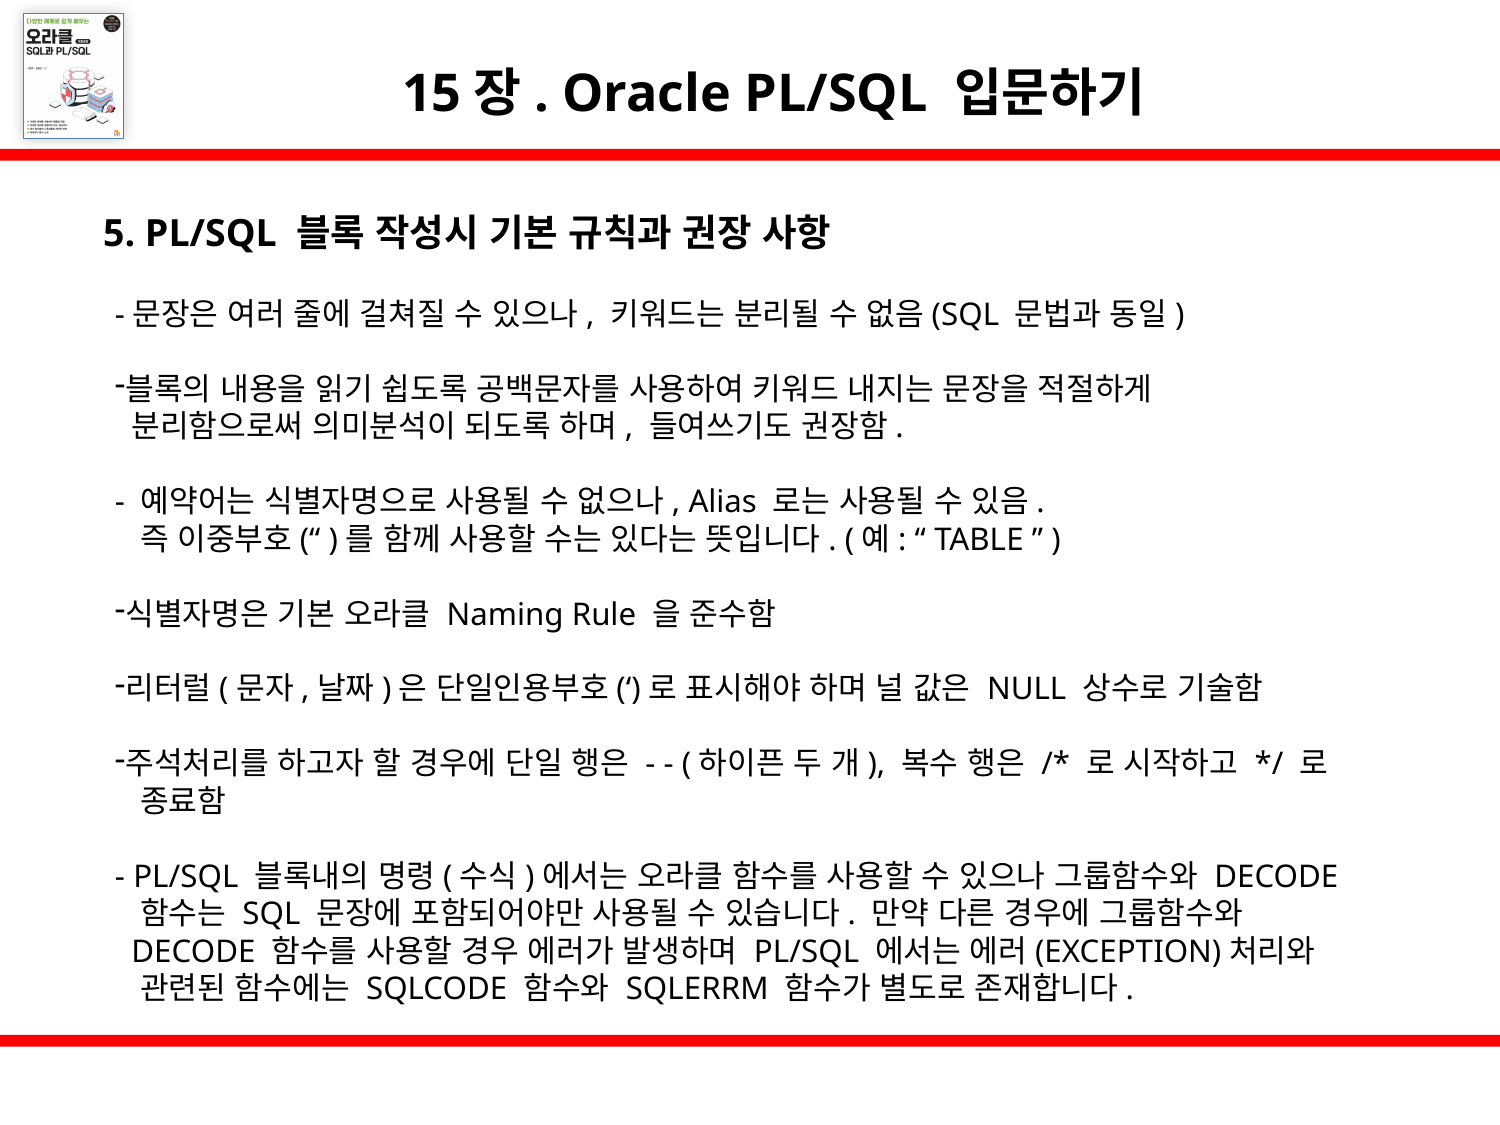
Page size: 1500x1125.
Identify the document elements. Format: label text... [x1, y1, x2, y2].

text_box [0, 147, 1500, 163]
text_box 15장. Oracle PL/SQL 입문하기 [204, 0, 1343, 151]
text_box [0, 1033, 1500, 1049]
text_box -문장은 여러 줄에 걸쳐질 수 있으나, 키워드는 분리될 수 없음(SQL 문법과 동일) 블록의 내용을 읽기 쉽도록 공백문자를 사용하여 키워드 내지는 문장을 적절하게 분리함으로써 의미분석이 되도록 하며, 들여쓰기도 권장함. - 예약어는 식별자명으로 사용될 수 없으나, Alias 로는 사용될 수 있음. 즉 이중부호(“ )를 함께 사용할 수는 있다는 뜻입니다. (예: “ TABLE ” ) 식별자명은 기본 오라클 Naming Rule 을 준수함 리터럴(문자,날짜)은 단일인용부호(‘)로 표시해야 하며 널 값은 NULL 상수로 기술함 주석처리를 하고자 할 경우에 단일 행은 - - (하이픈 두 개), 복수 행은 /* 로 시작하고 */ 로 종료함 - PL/SQL 블록내의 명령(수식)에서는 오라클 함수를 사용할 수 있으나 그룹함수와 DECODE 함수는 SQL 문장에 포함되어야만 사용될 수 있습니다. 만약 다른 경우에 그룹함수와 DECODE 함수를 사용할 경우 에러가 발생하며 PL/SQL 에서는 에러(EXCEPTION)처리와 관련된 함수에는 SQLCODE 함수와 SQLERRM 함수가 별도로 존재합니다. [98, 360, 1425, 978]
text_box 5. PL/SQL 블록 작성시 기본 규칙과 권장 사항 [86, 182, 1189, 281]
picture [23, 13, 125, 140]
